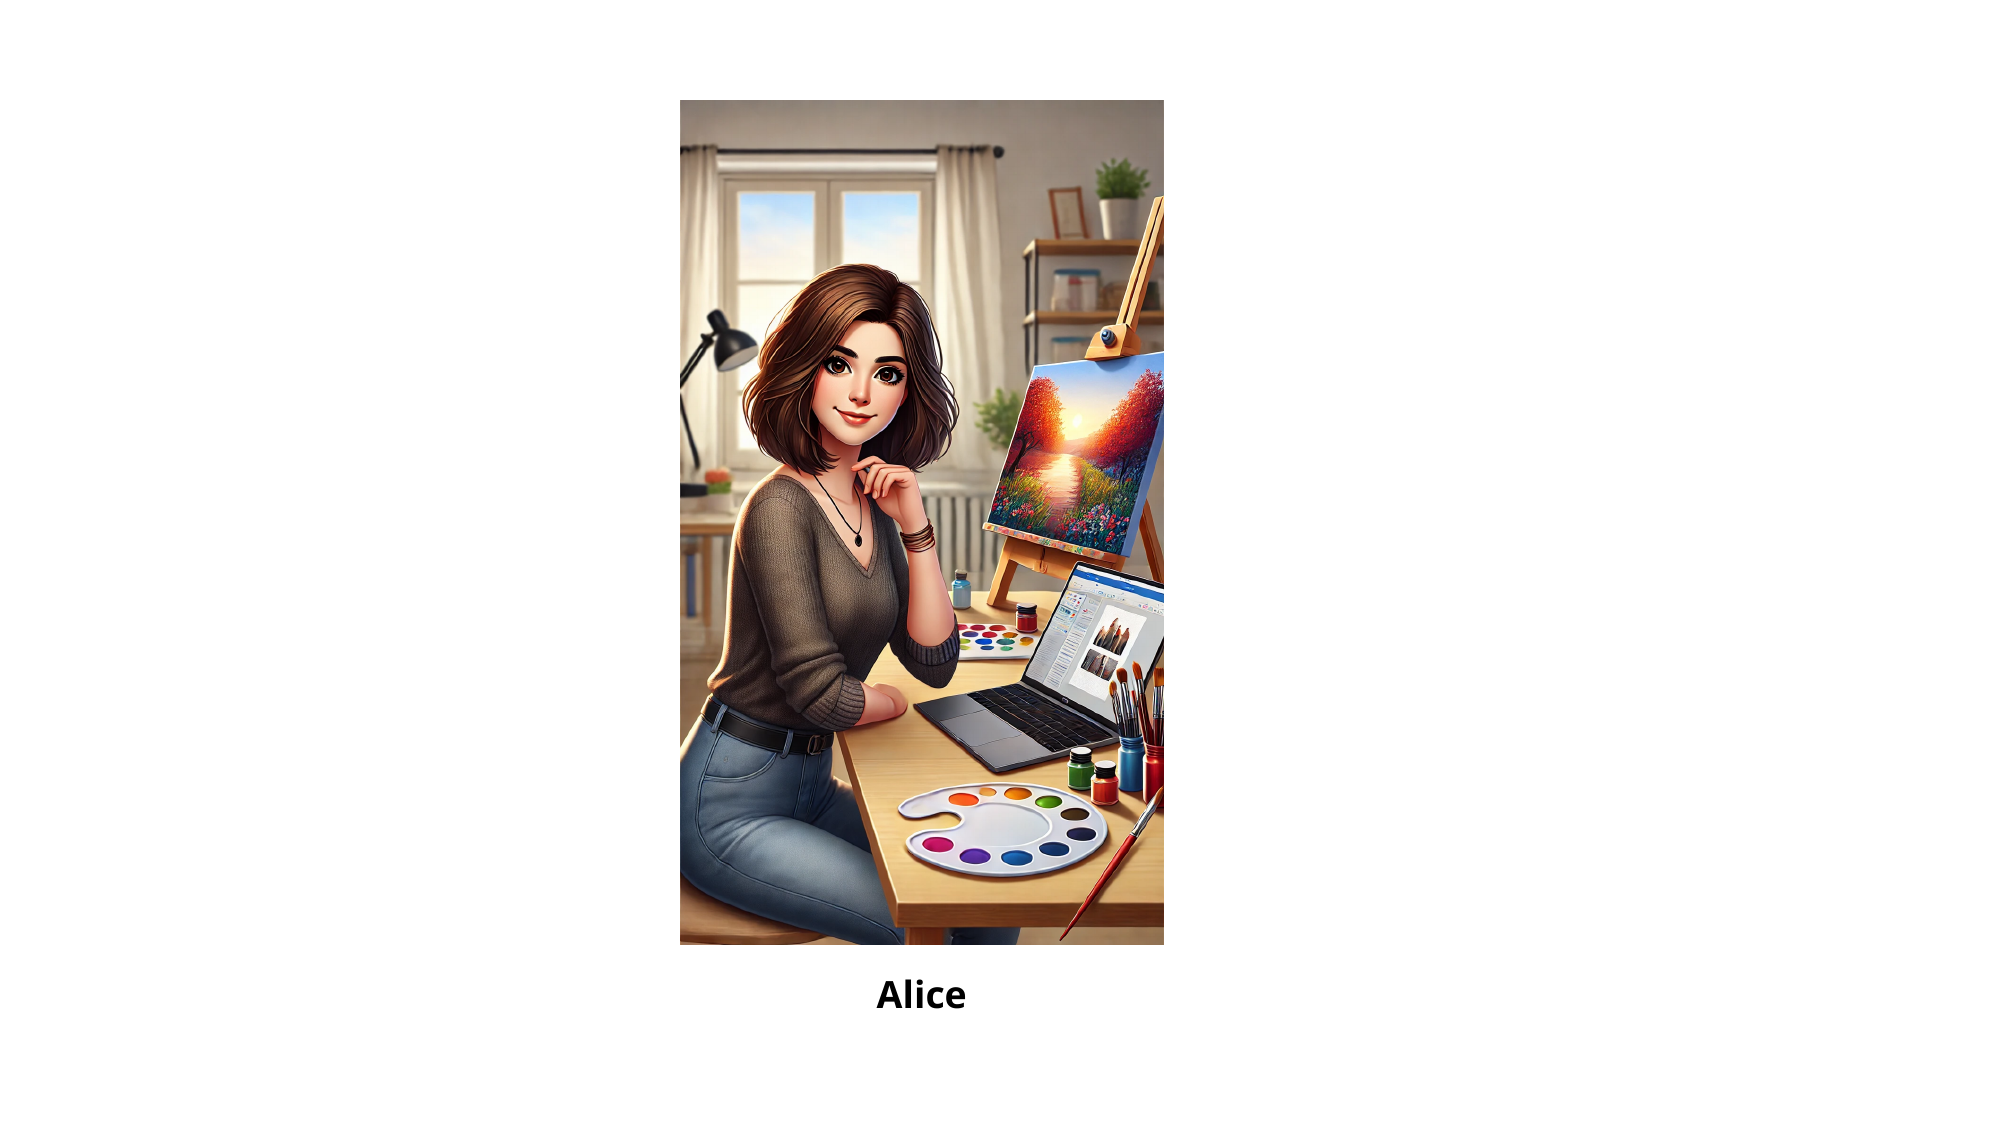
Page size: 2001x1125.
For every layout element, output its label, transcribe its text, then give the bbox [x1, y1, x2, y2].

text_box Alice [861, 963, 982, 1024]
picture [680, 100, 1164, 946]
